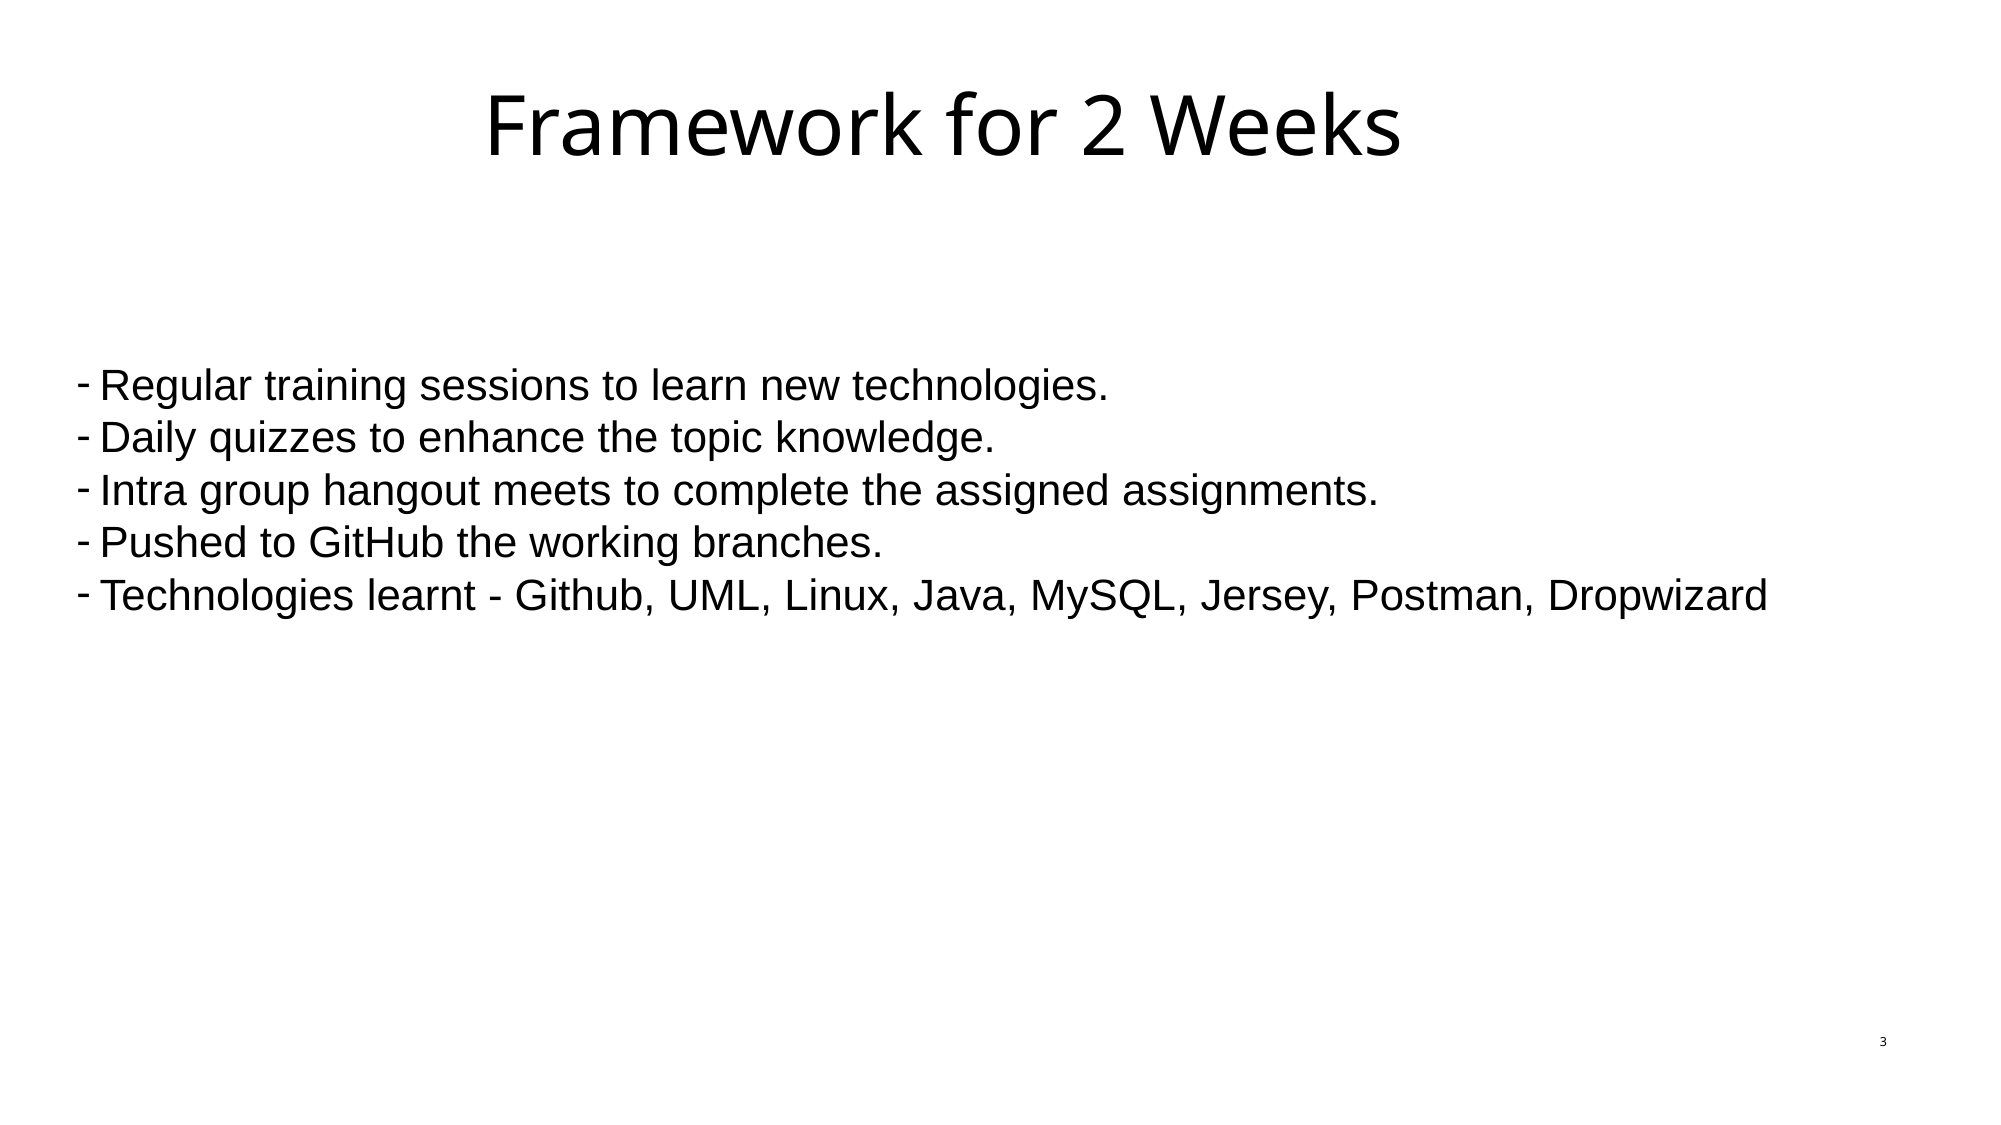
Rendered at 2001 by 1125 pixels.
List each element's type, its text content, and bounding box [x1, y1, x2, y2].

text_box Regular training sessions to learn new technologies. Daily quizzes to enhance the topic knowledge. Intra group hangout meets to complete the assigned assignments. Pushed to GitHub the working branches. Technologies learnt - Github, UML, Linux, Java, MySQL, Jersey, Postman, Dropwizard [69, 348, 1820, 672]
text_box Framework for 2 Weeks [57, 62, 1832, 173]
slide_number ‹#› [1866, 716, 1887, 1125]
